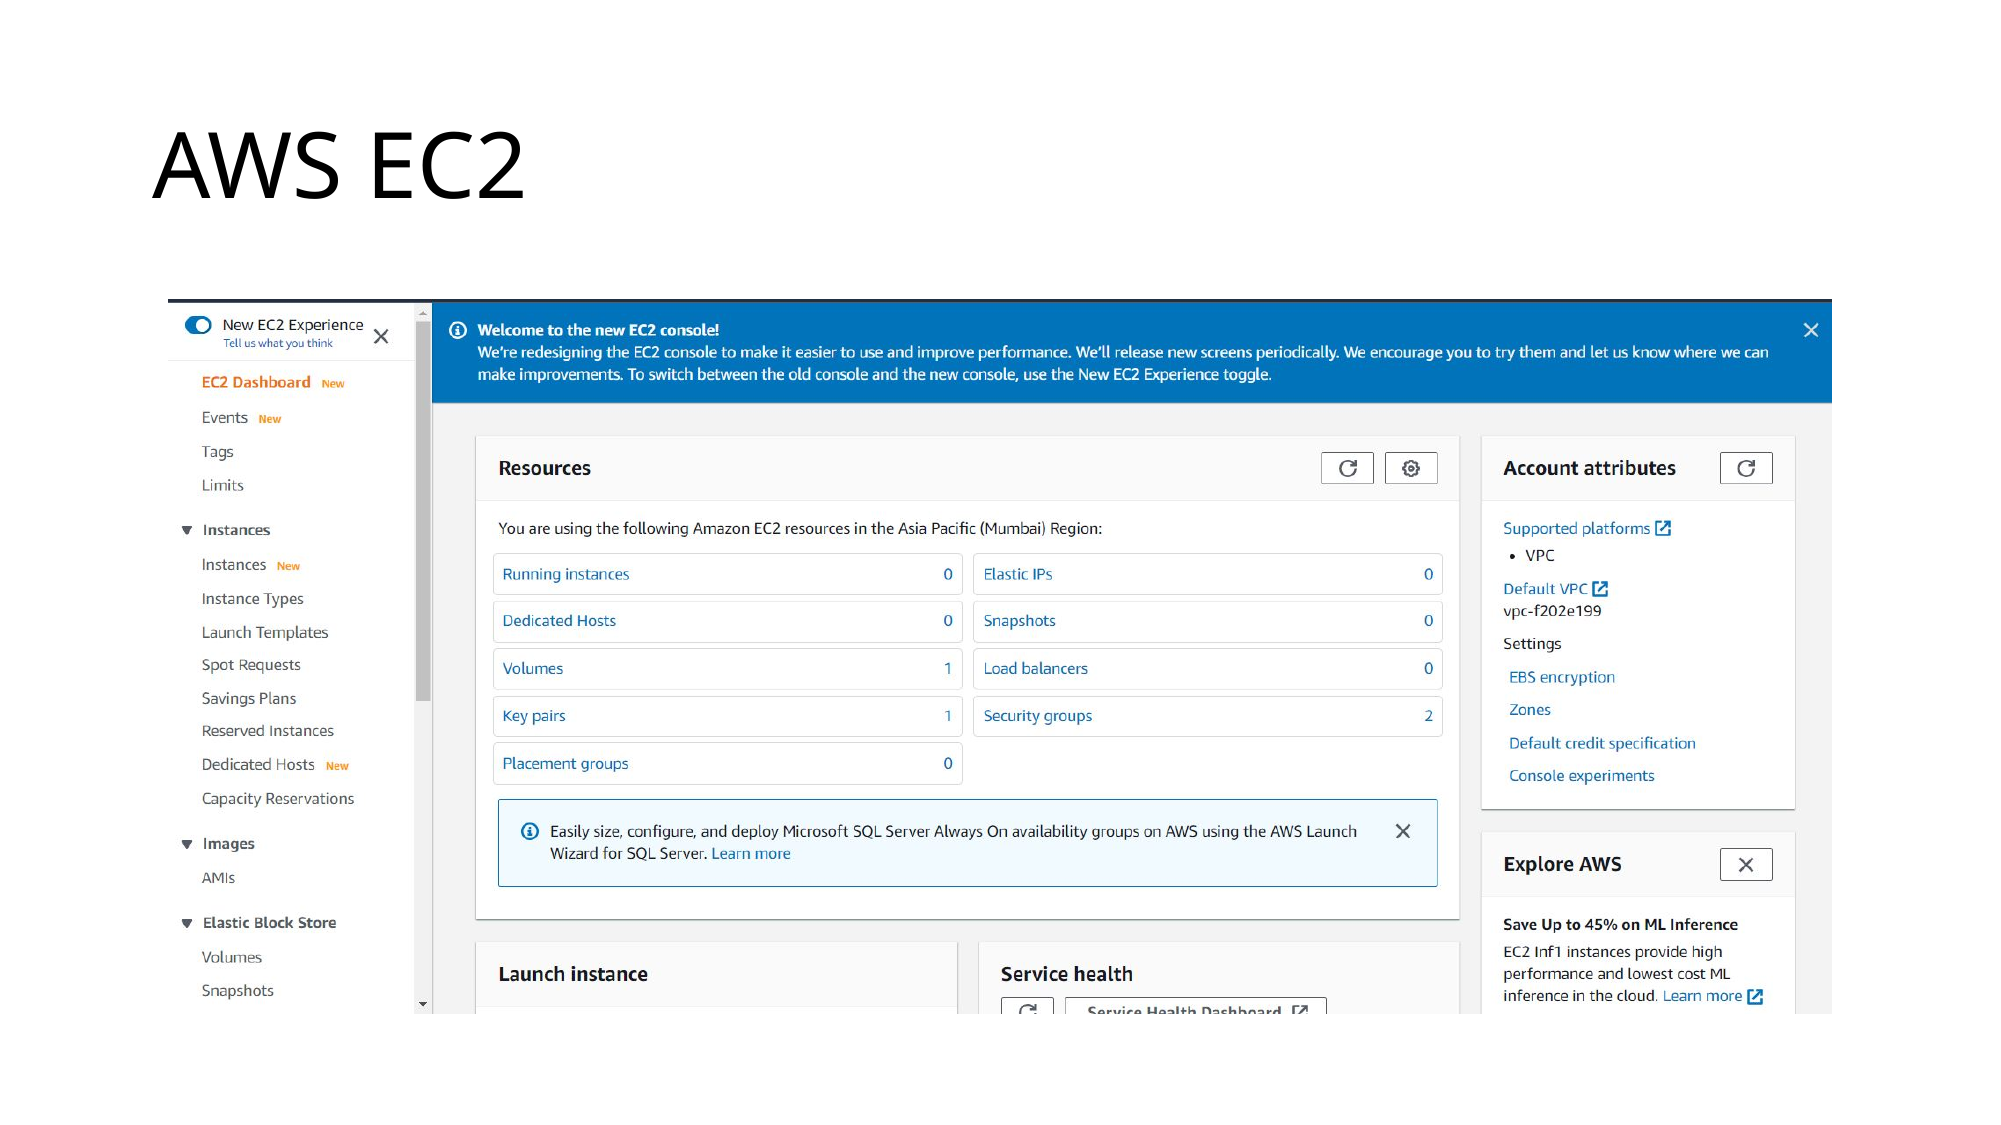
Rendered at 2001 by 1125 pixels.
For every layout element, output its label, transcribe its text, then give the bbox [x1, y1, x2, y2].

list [168, 299, 1832, 1014]
title AWS EC2 [137, 59, 1863, 278]
